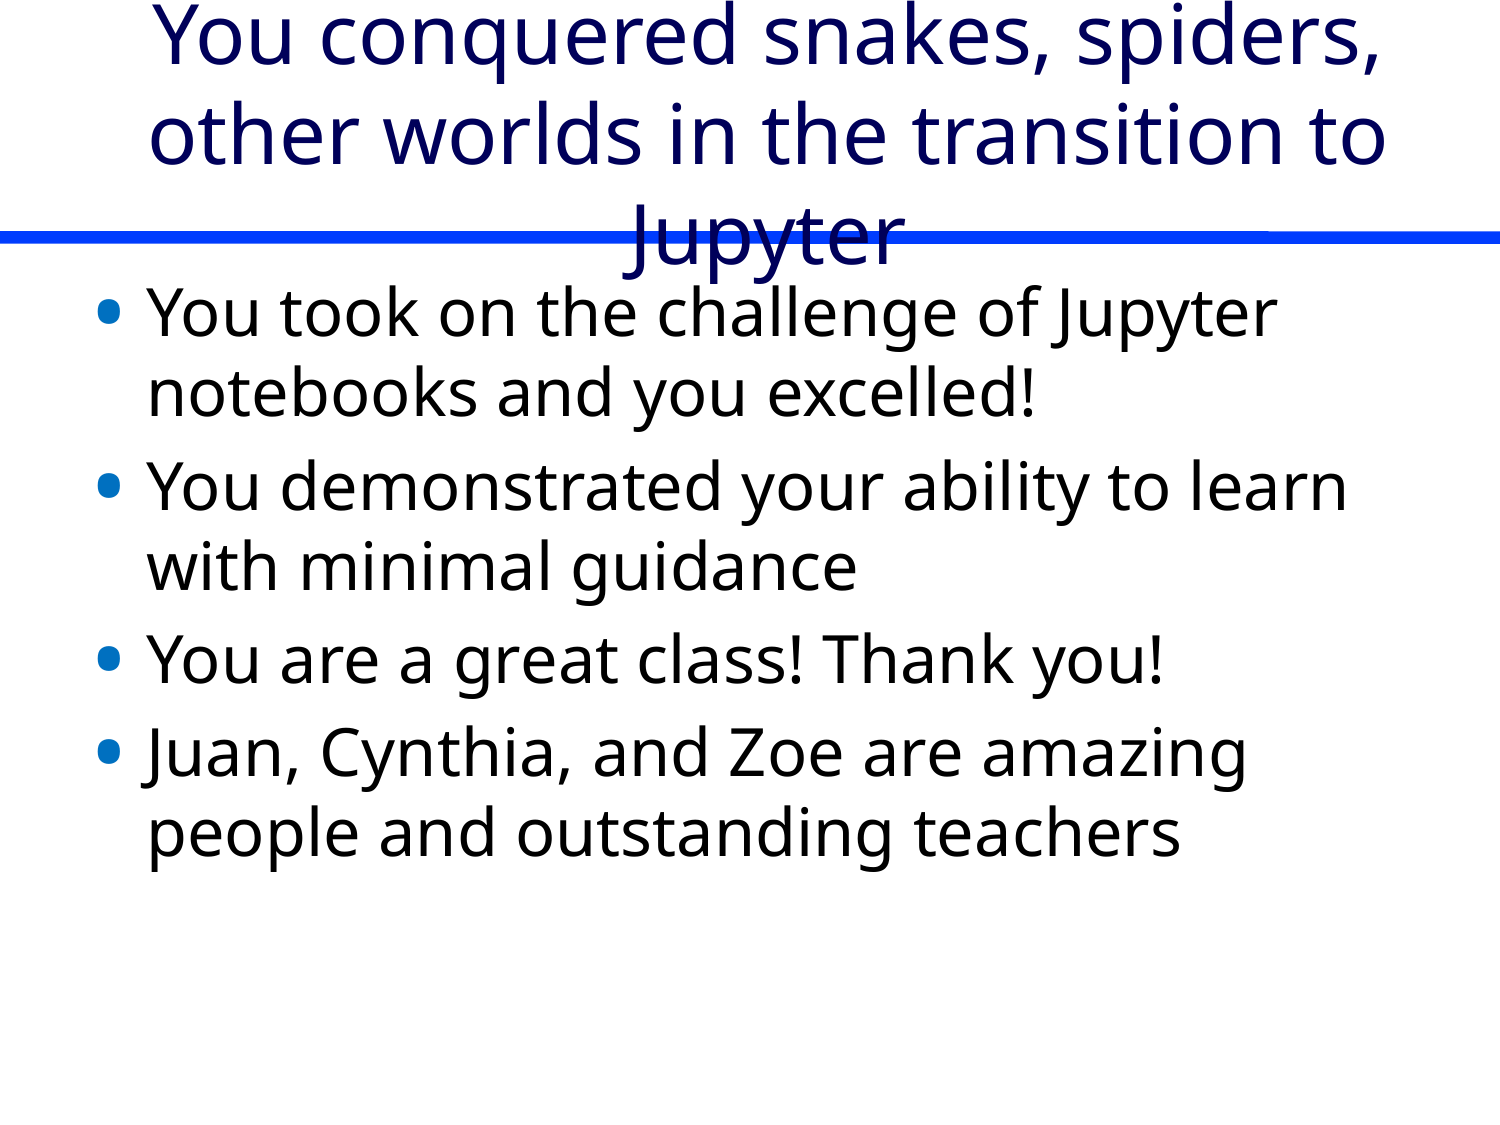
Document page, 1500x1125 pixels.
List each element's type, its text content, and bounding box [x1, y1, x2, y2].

list You took on the challenge of Jupyter notebooks and you excelled! You demonstrated your ability to learn with minimal guidance You are a great class! Thank you! Juan, Cynthia, and Zoe are amazing people and outstanding teachers [74, 262, 1426, 1006]
title You conquered snakes, spiders, other worlds in the transition to Jupyter [75, 37, 1463, 225]
